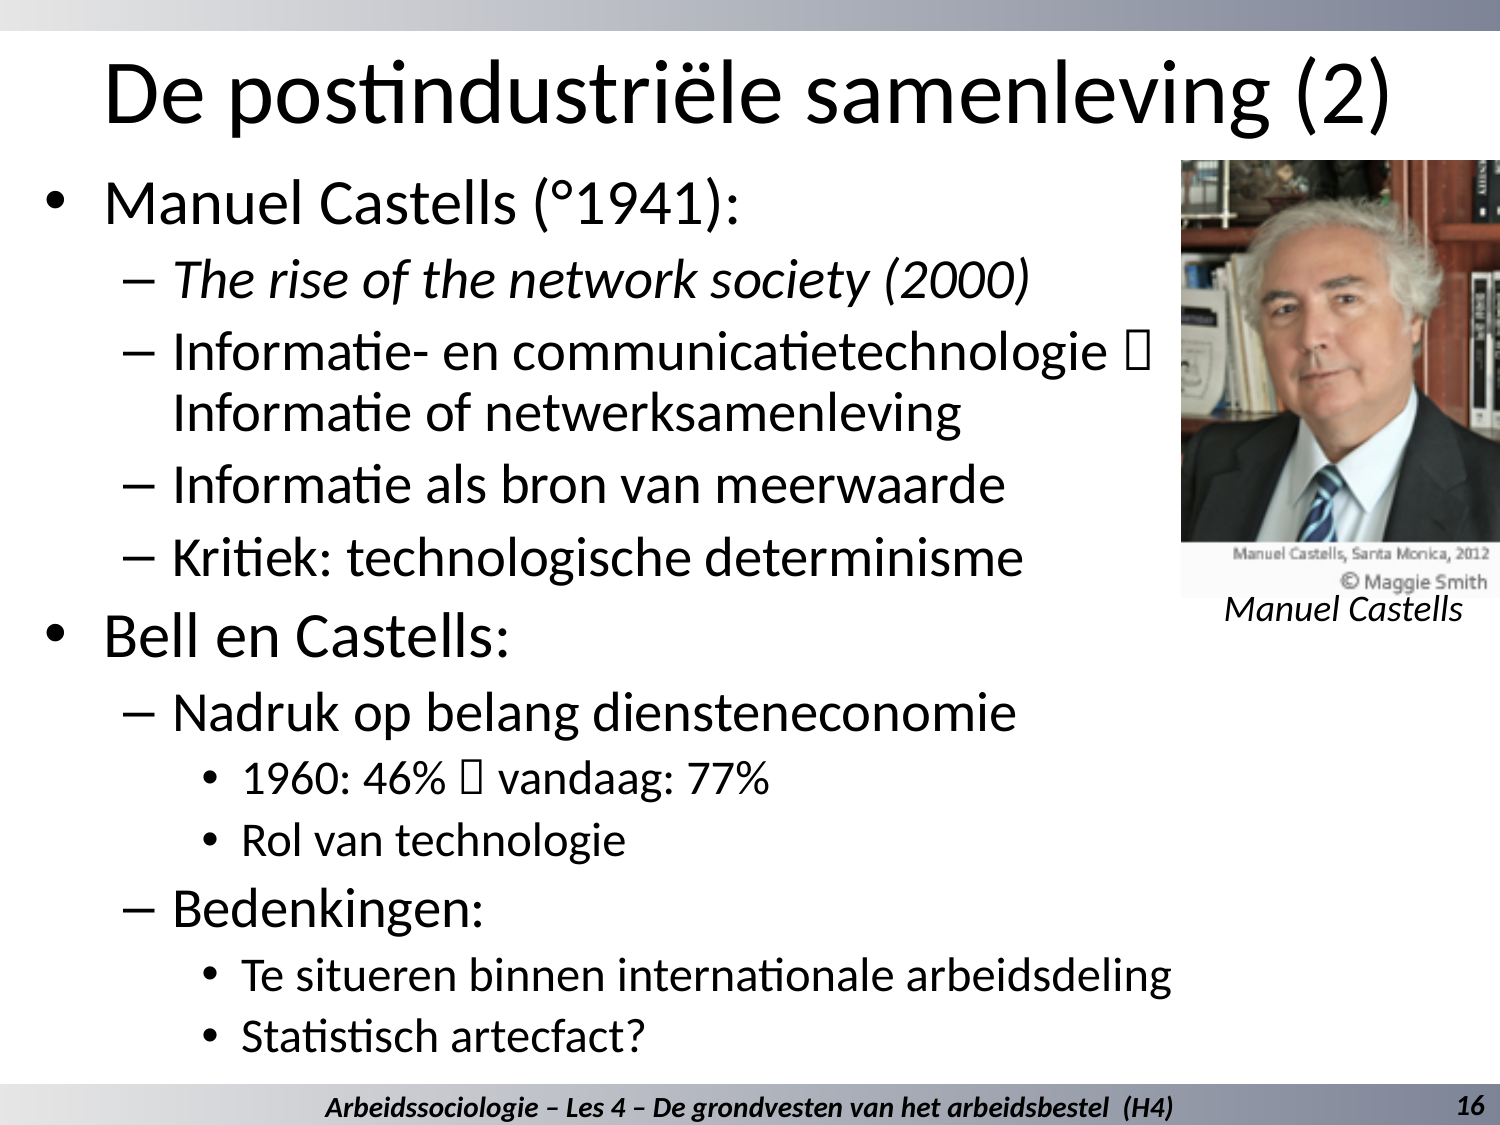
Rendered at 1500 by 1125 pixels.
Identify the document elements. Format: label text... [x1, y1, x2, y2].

picture [1181, 160, 1500, 599]
text_box 16 [1074, 1082, 1500, 1125]
text_box Manuel Castells [1187, 605, 1500, 637]
footer Arbeidssociologie – Les 4 – De grondvesten van het arbeidsbestel (H4) [0, 1084, 1074, 1125]
list Manuel Castells (°1941): The rise of the network society (2000) Informatie- en communicatietechnologie  Informatie of netwerksamenleving Informatie als bron van meerwaarde Kritiek: technologische determinisme Bell en Castells: Nadruk op belang diensteneconomie 1960: 46%  vandaag: 77% Rol van technologie Bedenkingen: Te situeren binnen internationale arbeidsdeling Statistisch artecfact? [29, 160, 1199, 1083]
text_box [0, 0, 1500, 31]
title De postindustriële samenleving (2) [29, 31, 1471, 160]
